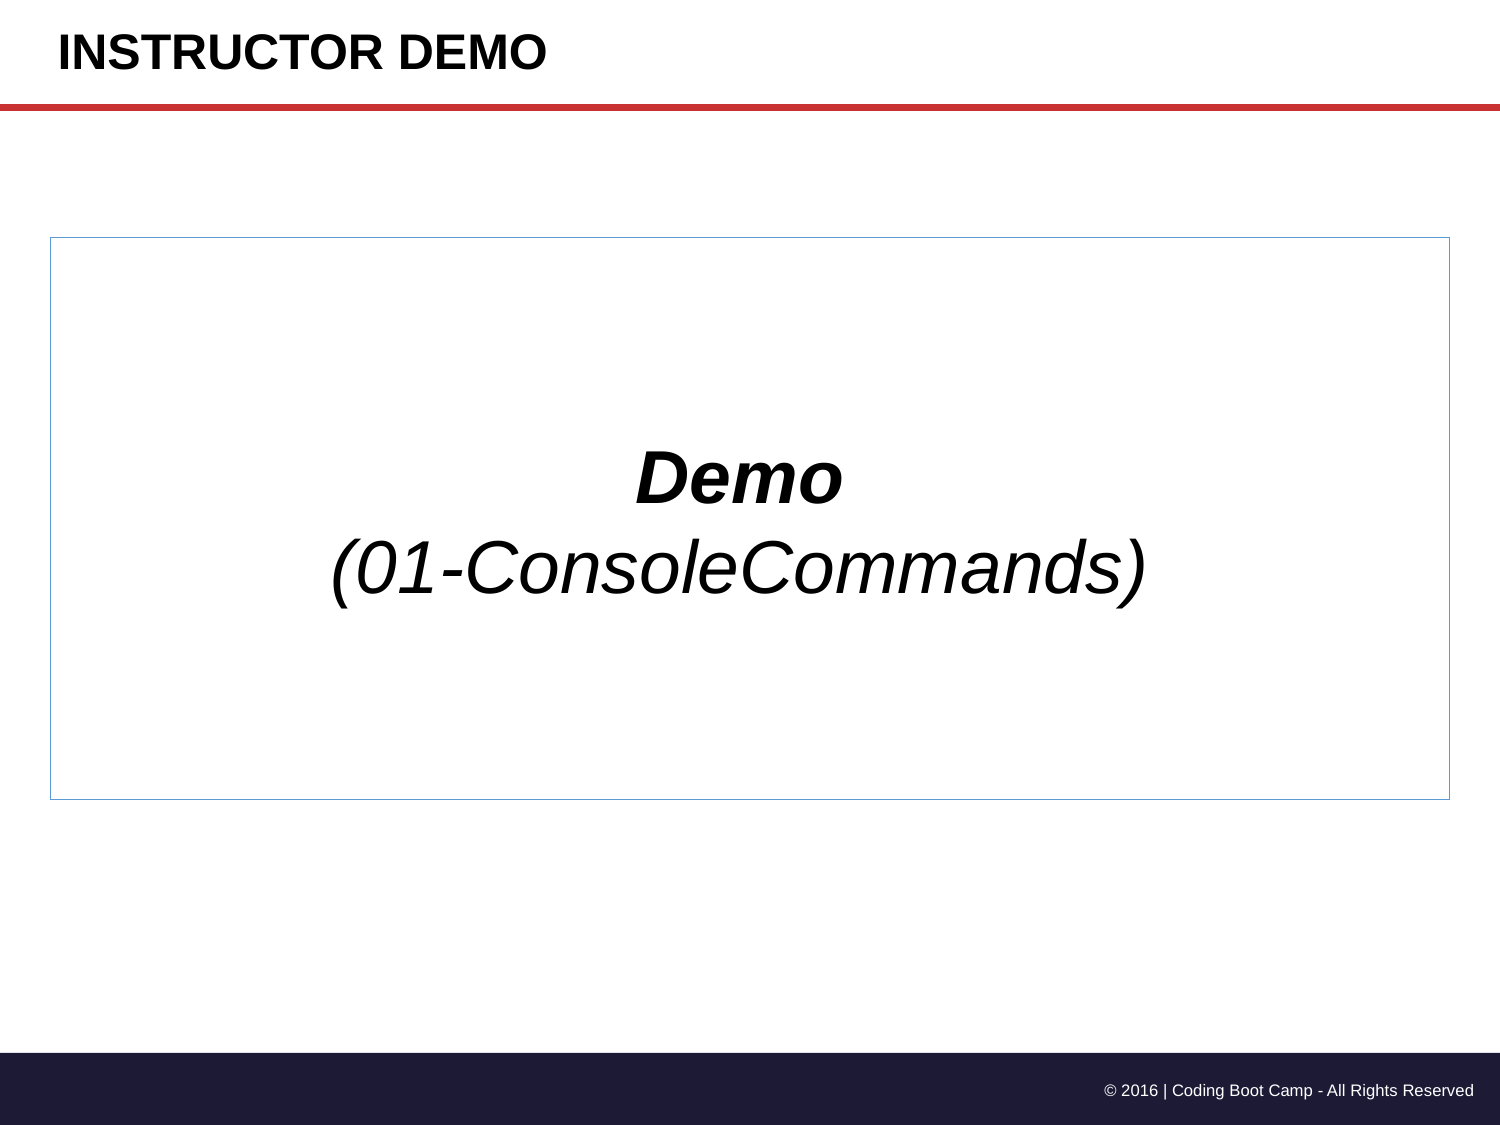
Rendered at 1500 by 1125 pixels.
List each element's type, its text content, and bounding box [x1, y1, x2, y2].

title INSTRUCTOR DEMO [49, 0, 948, 108]
text_box Demo (01-ConsoleCommands) [50, 237, 1450, 800]
